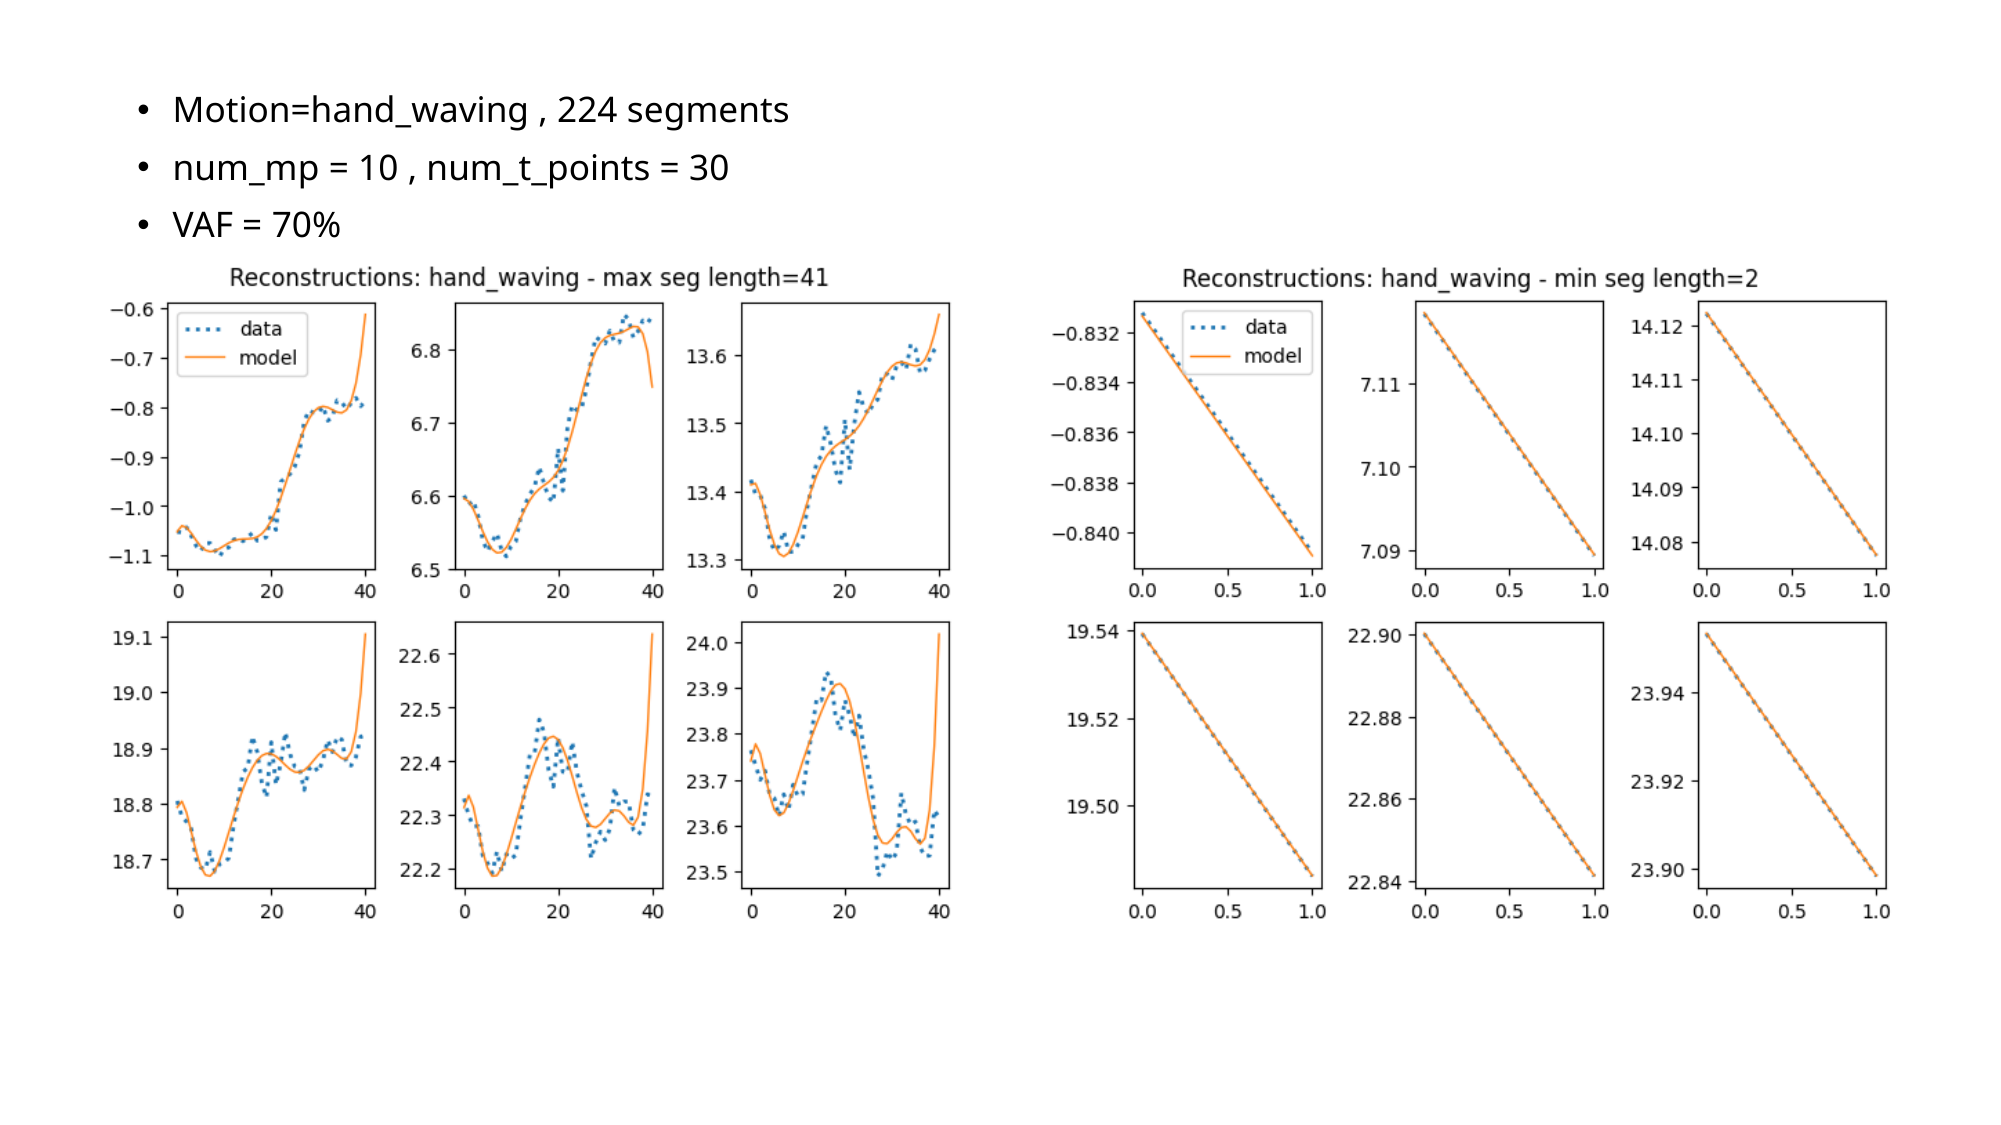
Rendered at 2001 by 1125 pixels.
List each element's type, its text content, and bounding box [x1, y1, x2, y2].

picture [1036, 253, 1906, 936]
list Motion=hand_waving , 224 segments num_mp = 10 , num_t_points = 30 VAF = 70% [122, 84, 936, 252]
picture [94, 252, 964, 936]
